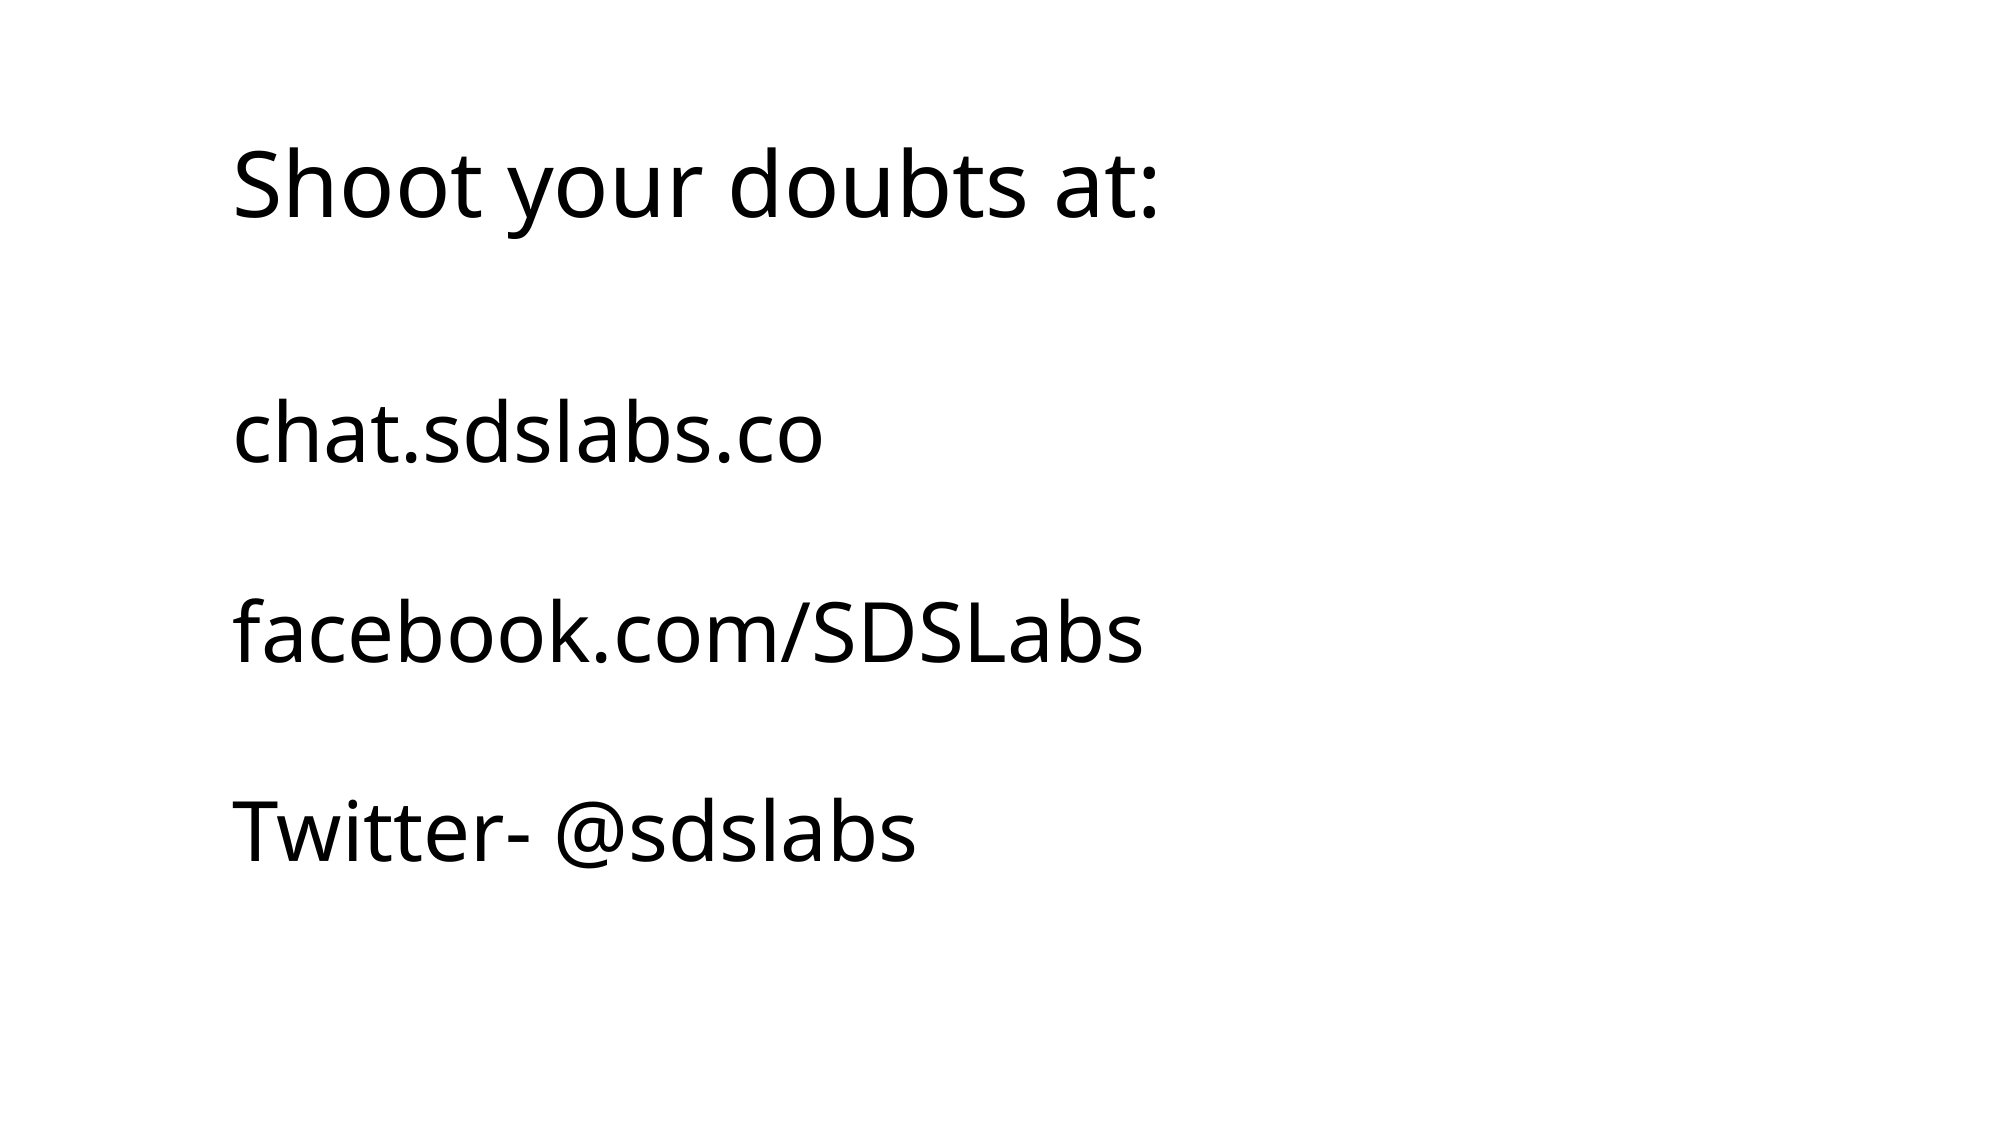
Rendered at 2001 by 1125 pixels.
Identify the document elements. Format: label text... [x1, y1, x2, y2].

title Shoot your doubts at: [217, 78, 1943, 297]
text_box chat.sdslabs.co facebook.com/SDSLabs Twitter- @sdslabs [217, 371, 1332, 886]
